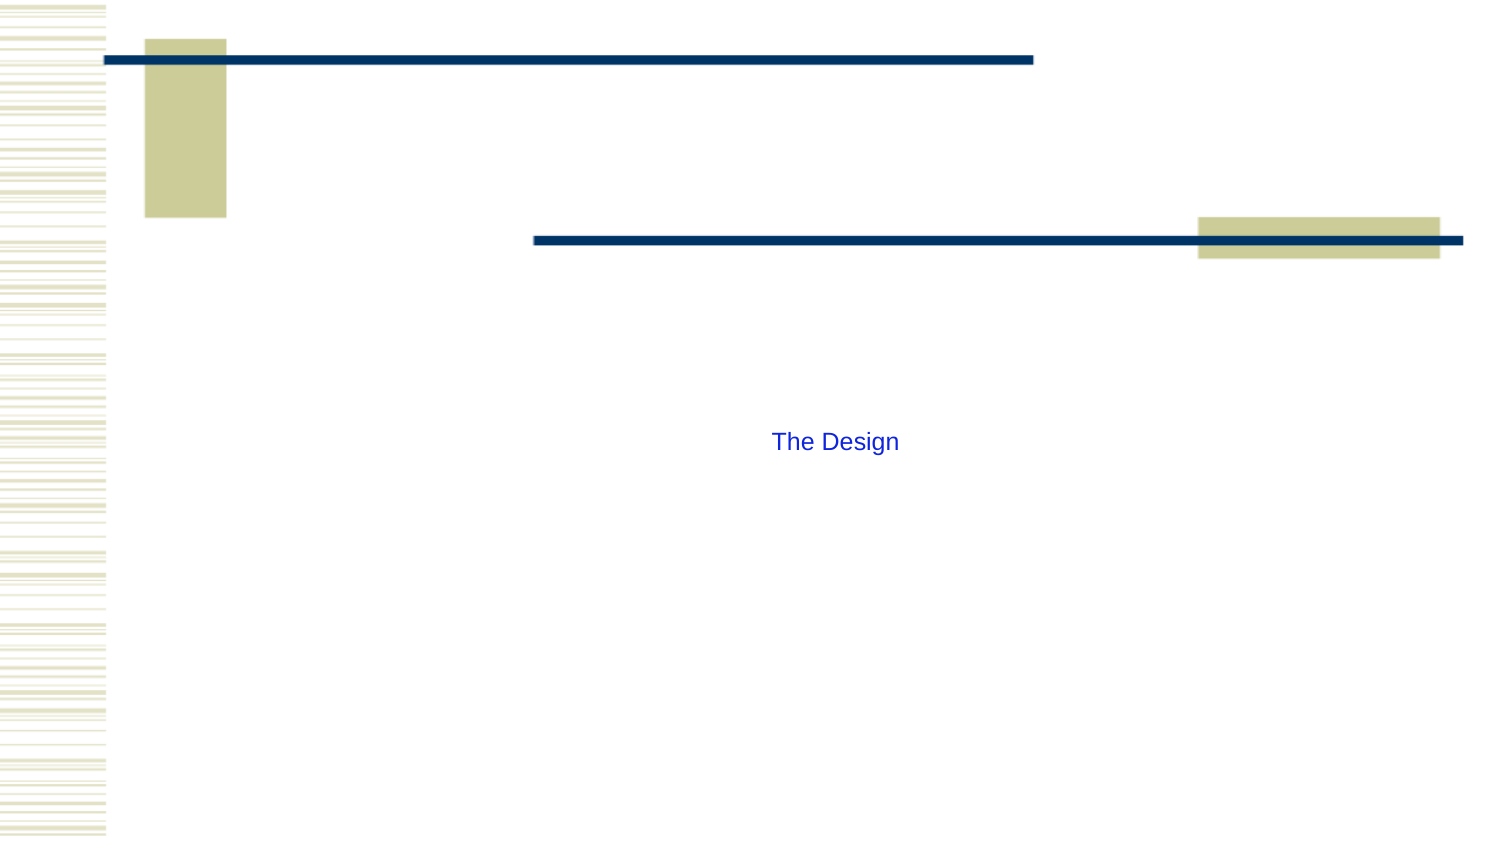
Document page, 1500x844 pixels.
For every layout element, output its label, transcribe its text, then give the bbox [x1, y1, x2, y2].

picture [0, 0, 1500, 844]
title The Design [240, 268, 1432, 613]
